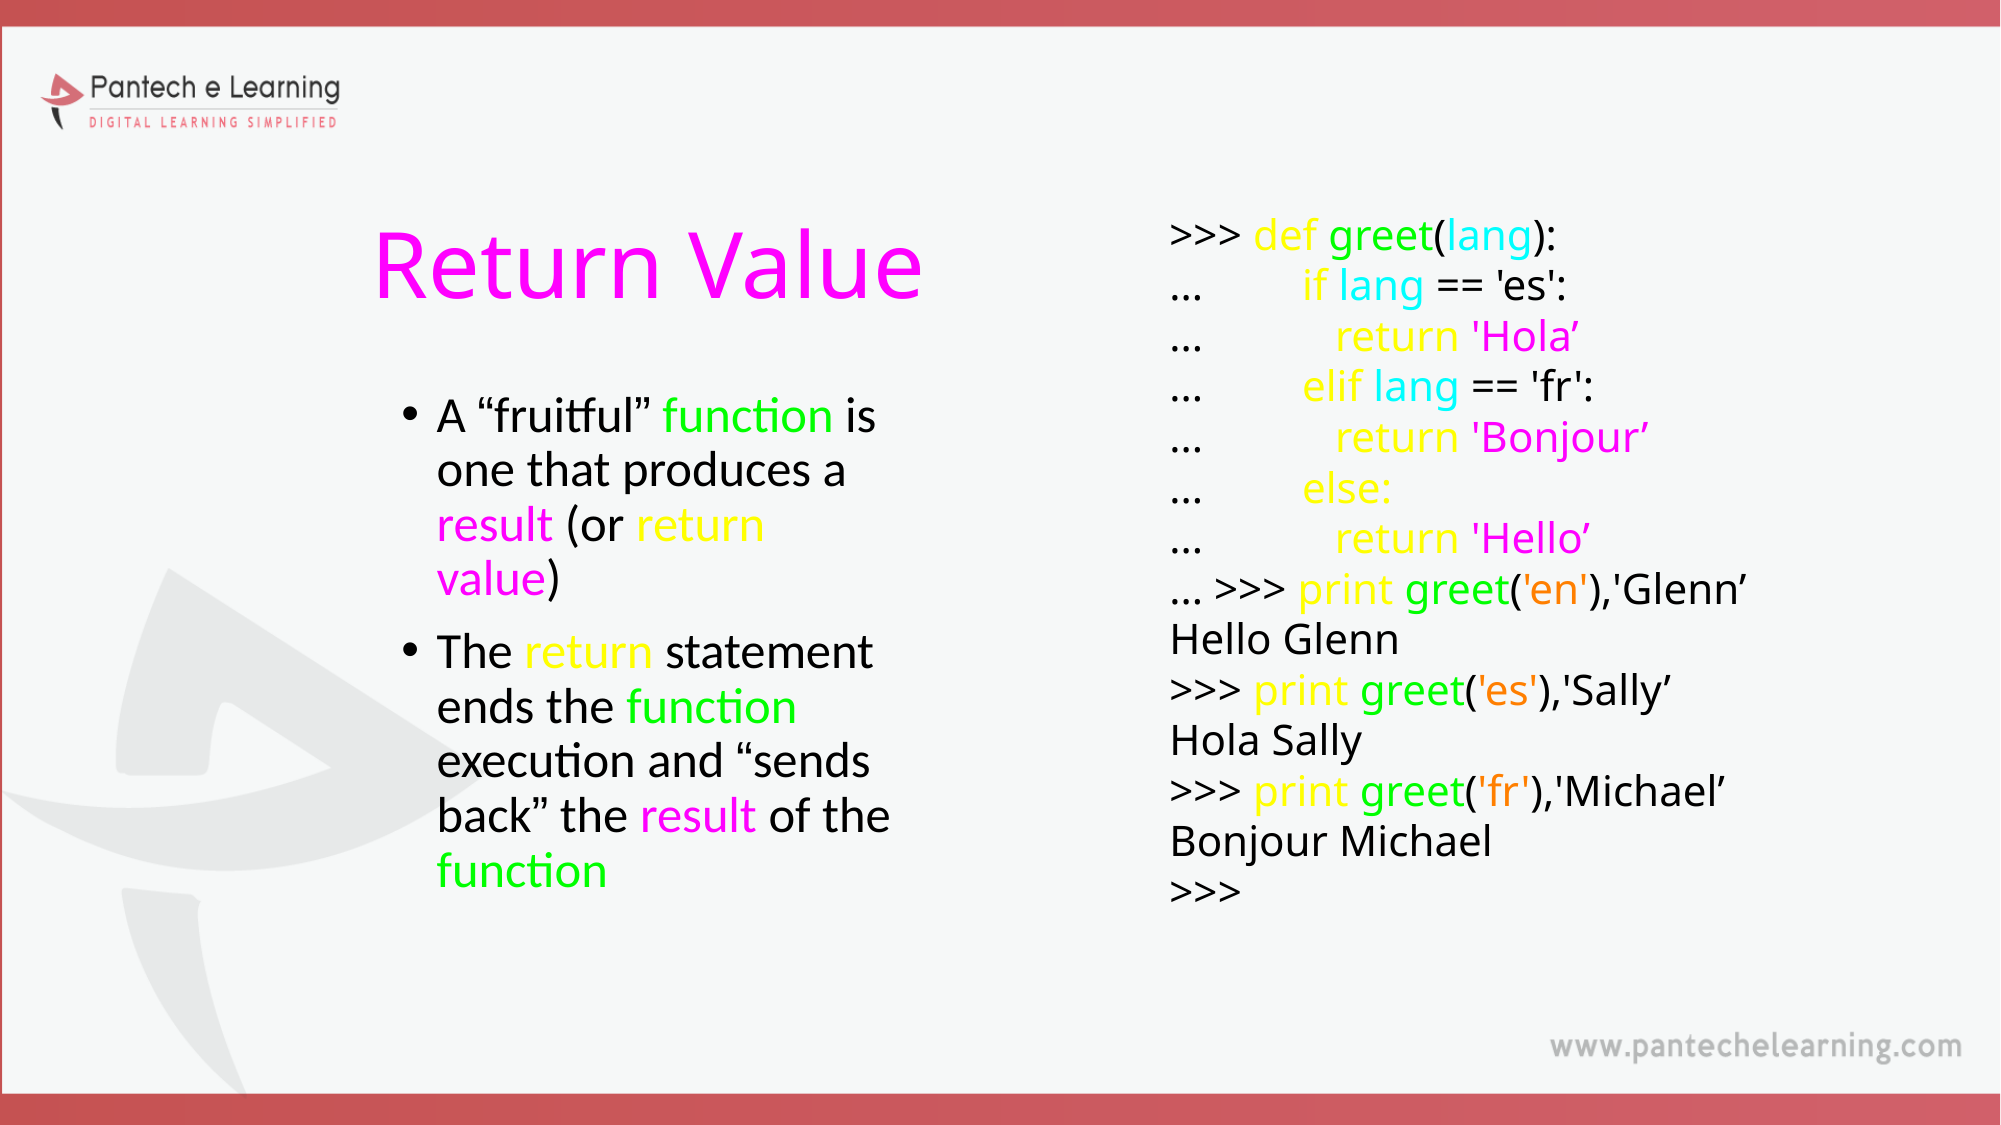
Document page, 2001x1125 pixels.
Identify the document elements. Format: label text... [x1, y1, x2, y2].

picture [0, 0, 2001, 1125]
list A “fruitful” function is one that produces a result (or return value) The return statement ends the function execution and “sends back” the result of the function [356, 380, 913, 907]
title Return Value [356, 162, 1002, 375]
text_box >>> def greet(lang): ... if lang == 'es': ... return 'Hola’ ... elif lang == 'fr': ... return 'Bonjour’ ... else: ... return 'Hello’ ... >>> print greet('en'),'Glenn’ Hello Glenn >>> print greet('es'),'Sally’ Hola Sally >>> print greet('fr'),'Michael’ Bonjour Michael >>> [1169, 207, 1747, 916]
